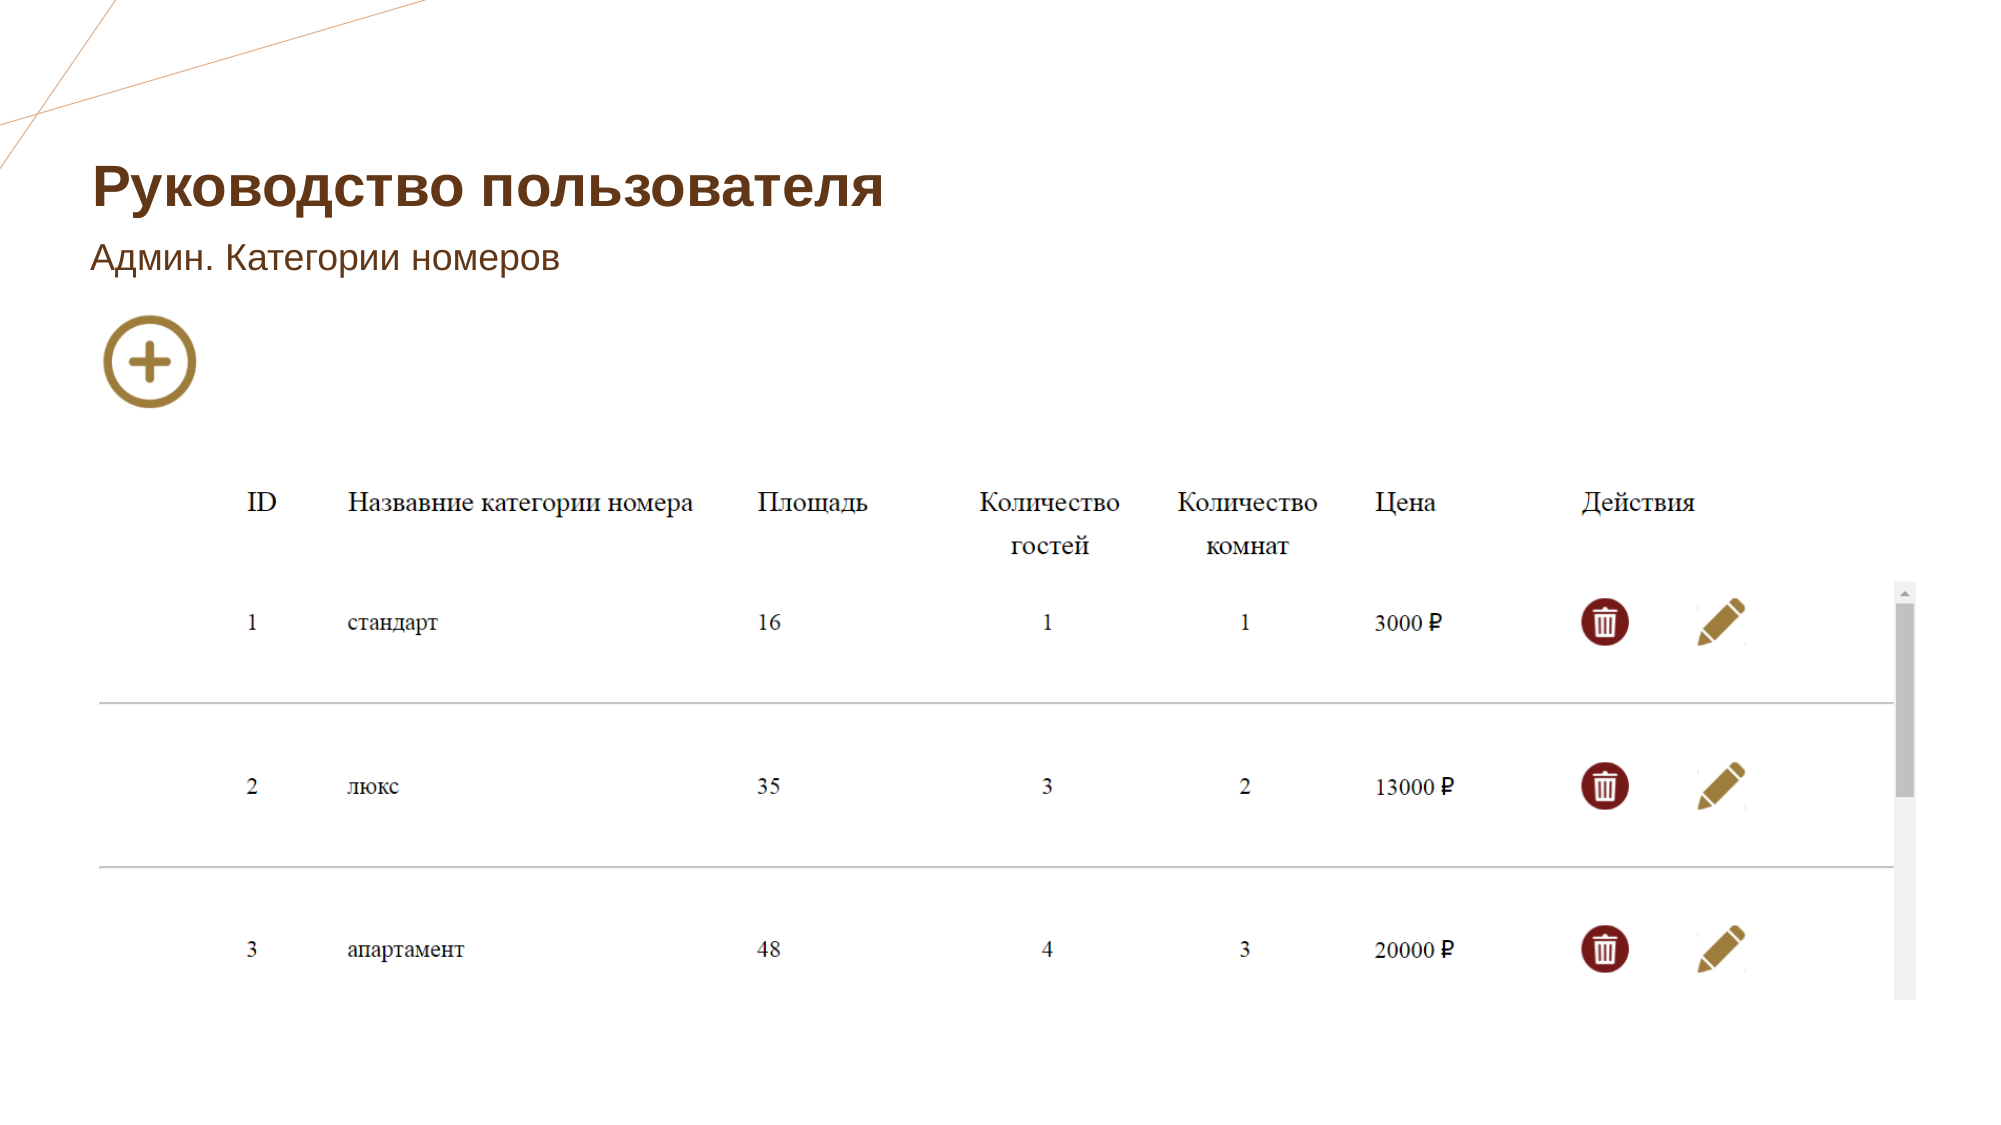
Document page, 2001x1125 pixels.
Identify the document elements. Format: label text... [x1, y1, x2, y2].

picture [72, 286, 1936, 1000]
text_box Руководство пользователя [77, 140, 901, 226]
text_box Админ. Категории номеров [75, 225, 576, 286]
